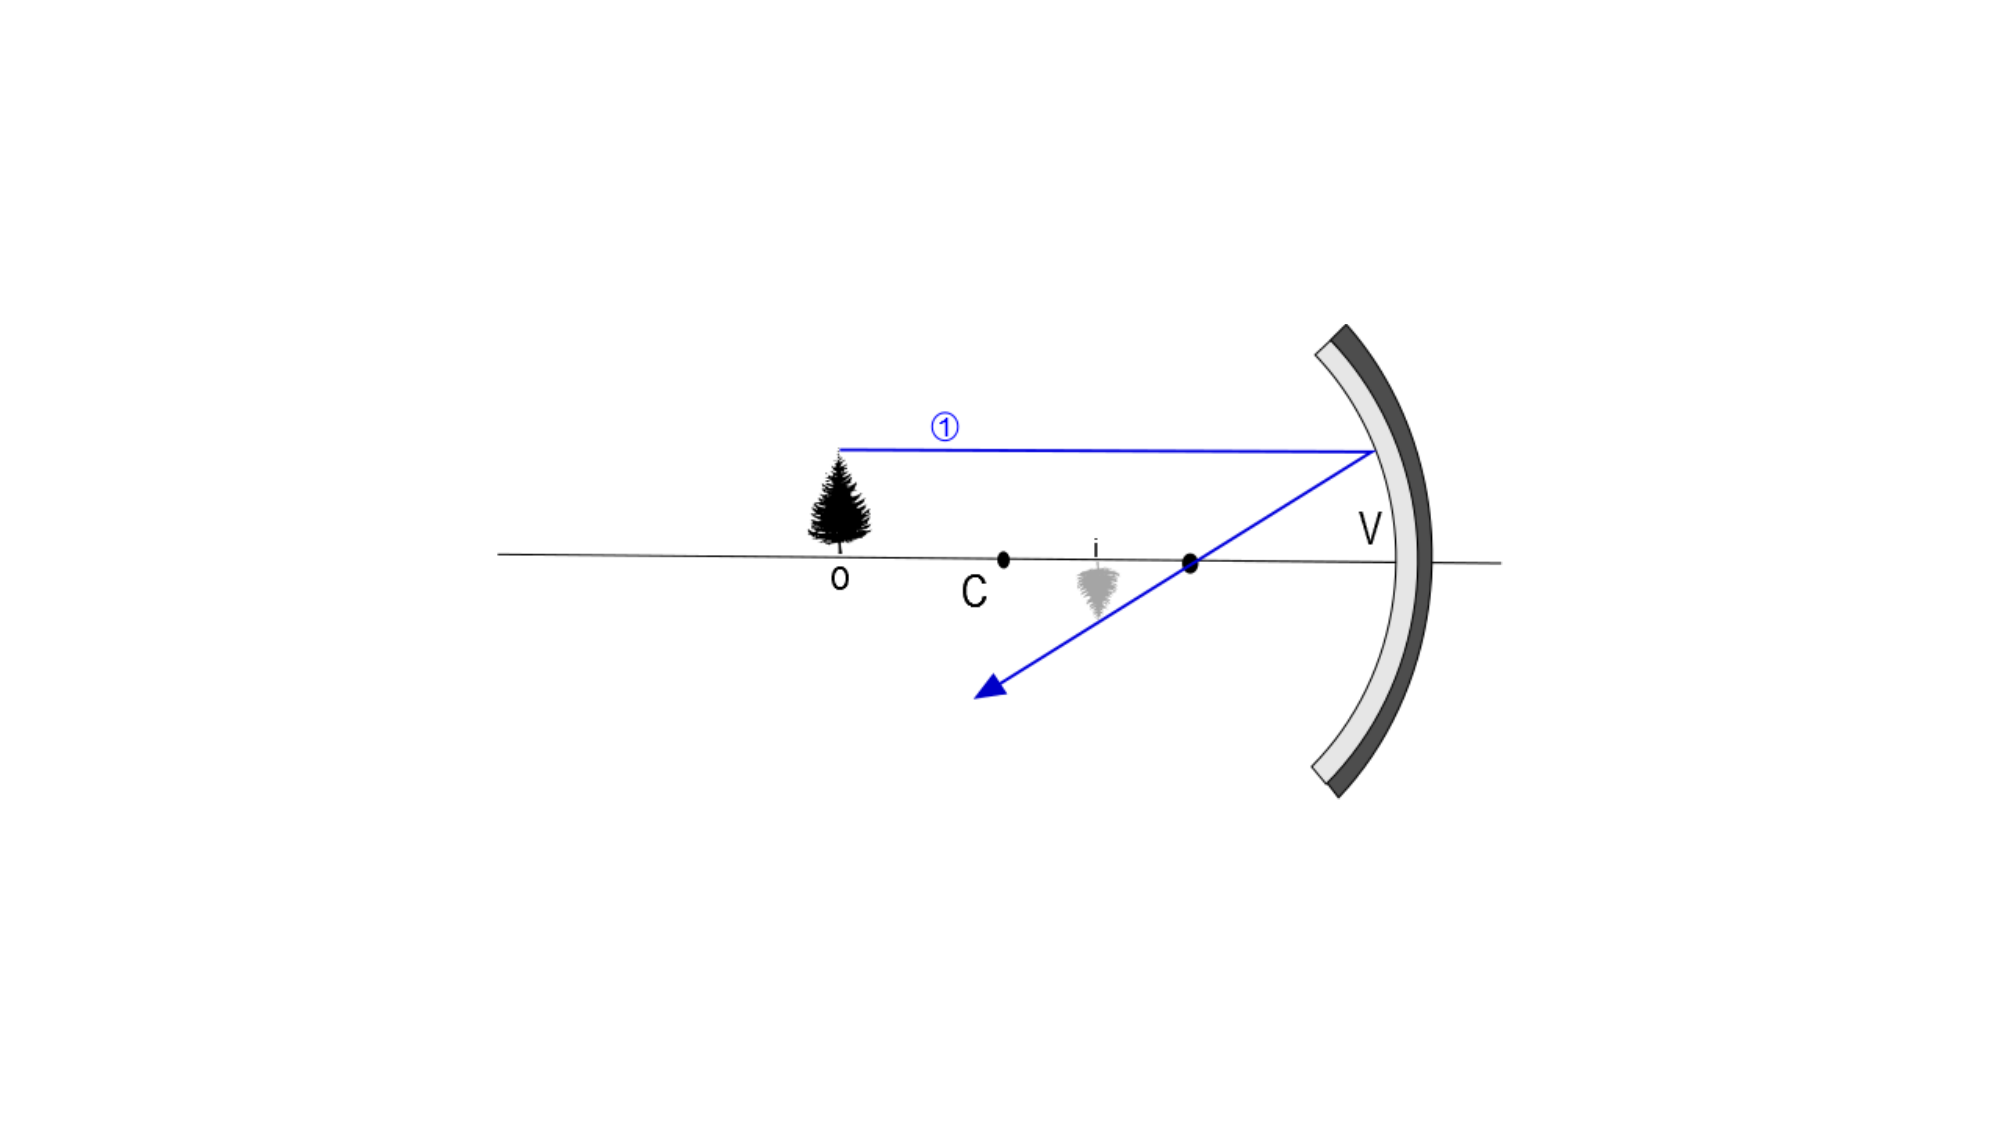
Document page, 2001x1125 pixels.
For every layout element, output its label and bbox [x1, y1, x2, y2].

picture [497, 324, 1503, 800]
